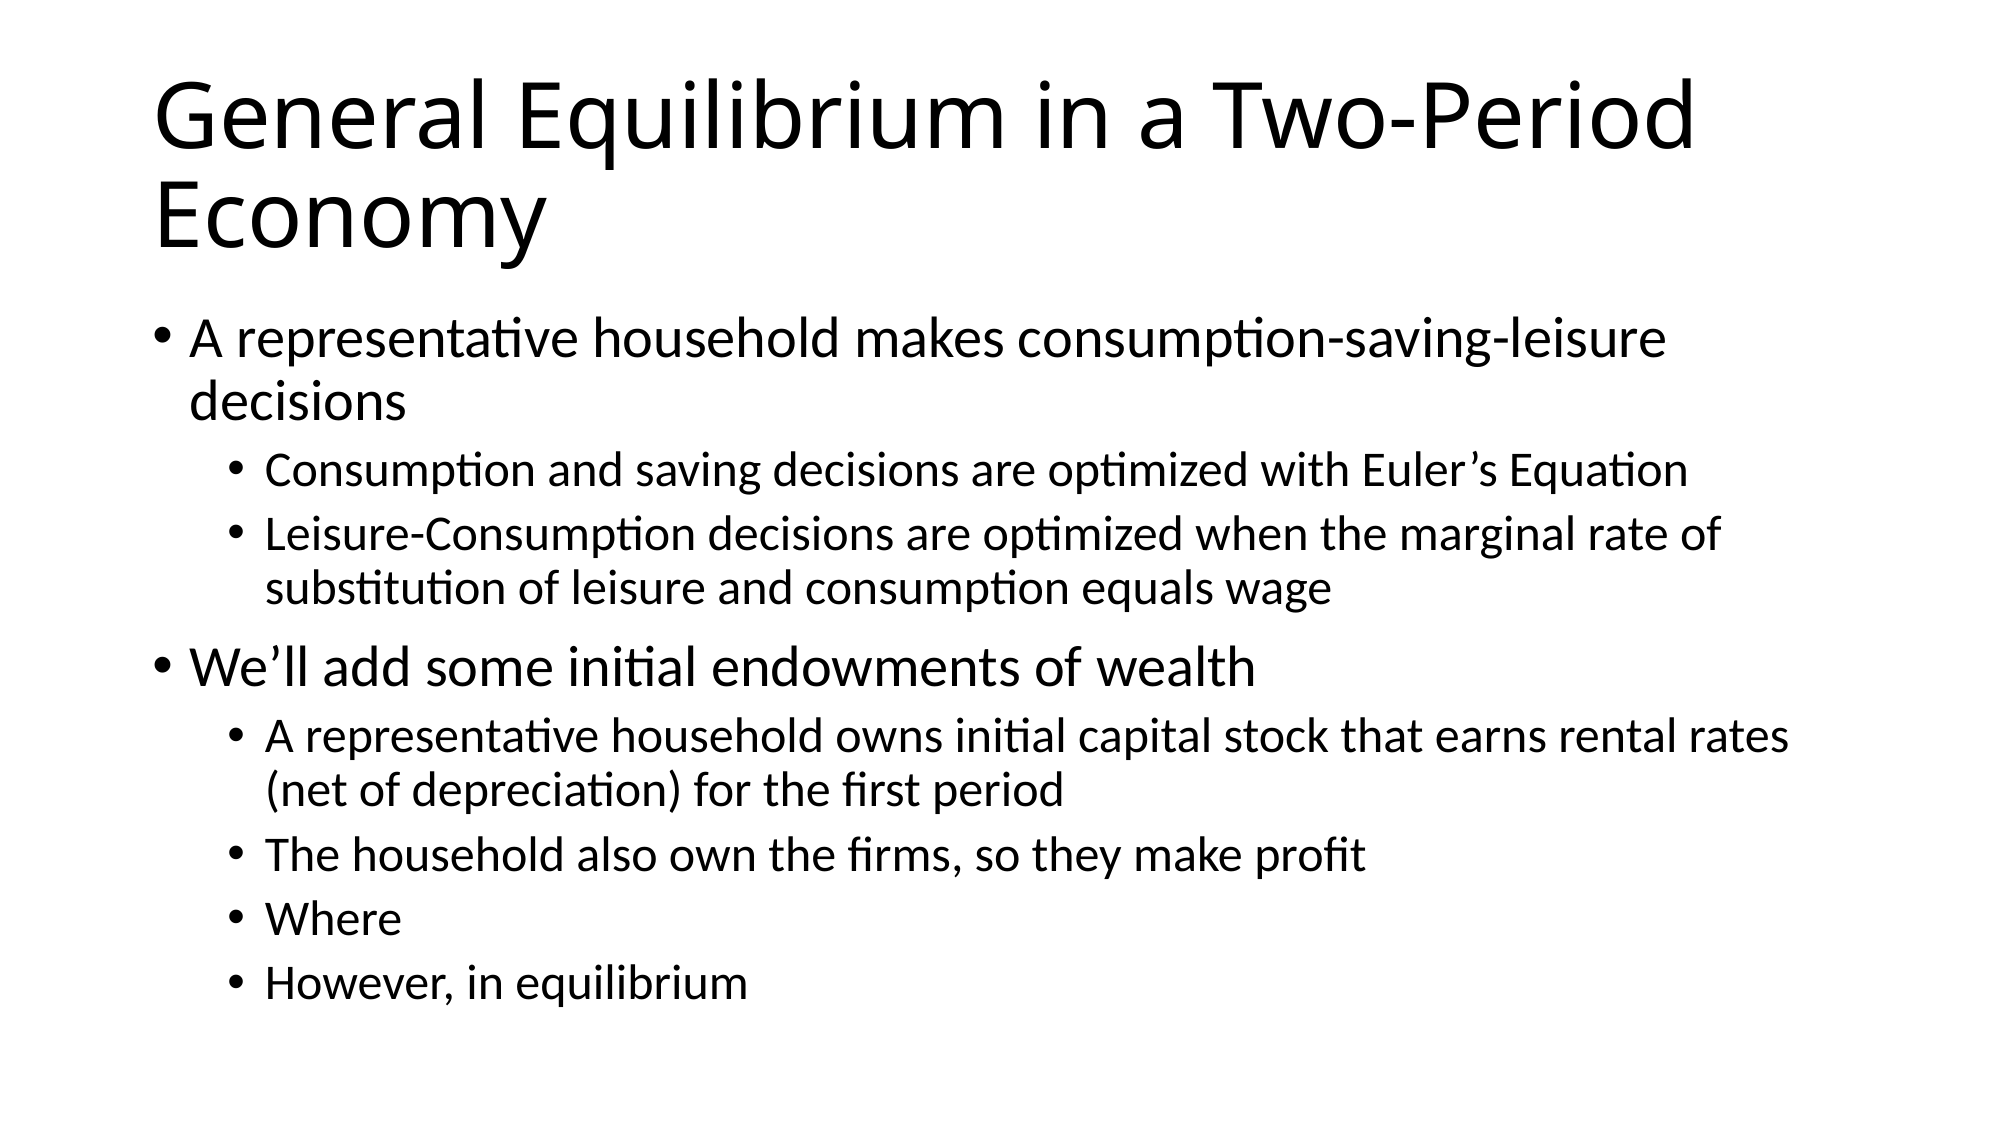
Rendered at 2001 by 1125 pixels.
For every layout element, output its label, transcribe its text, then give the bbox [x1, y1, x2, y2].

title General Equilibrium in a Two-Period Economy [137, 59, 1863, 278]
